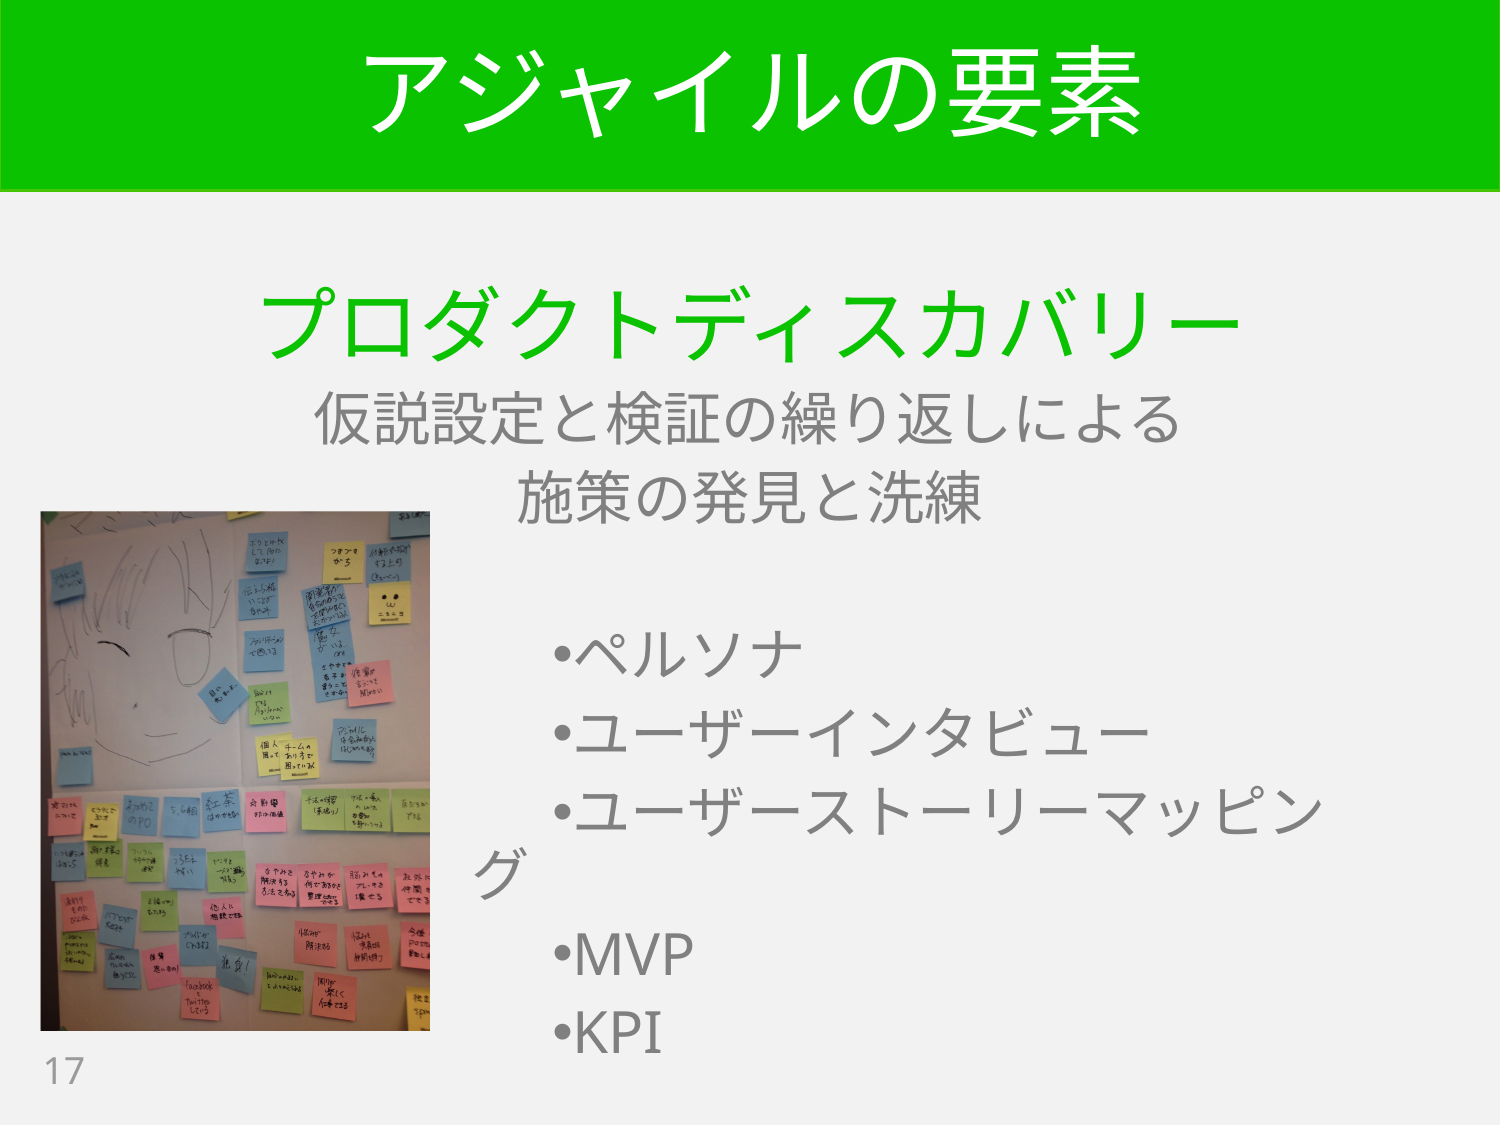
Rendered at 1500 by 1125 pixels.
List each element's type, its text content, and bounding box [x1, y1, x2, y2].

list プロダクトディスカバリー 仮説設定と検証の繰り返しによる 施策の発見と洗練 ペルソナ ユーザーインタビュー ユーザーストーリーマッピング MVP KPI [103, 277, 1397, 1000]
picture [0, 512, 494, 1030]
slide_number 17 [27, 1042, 146, 1102]
title アジャイルの要素 [0, 53, 1500, 140]
